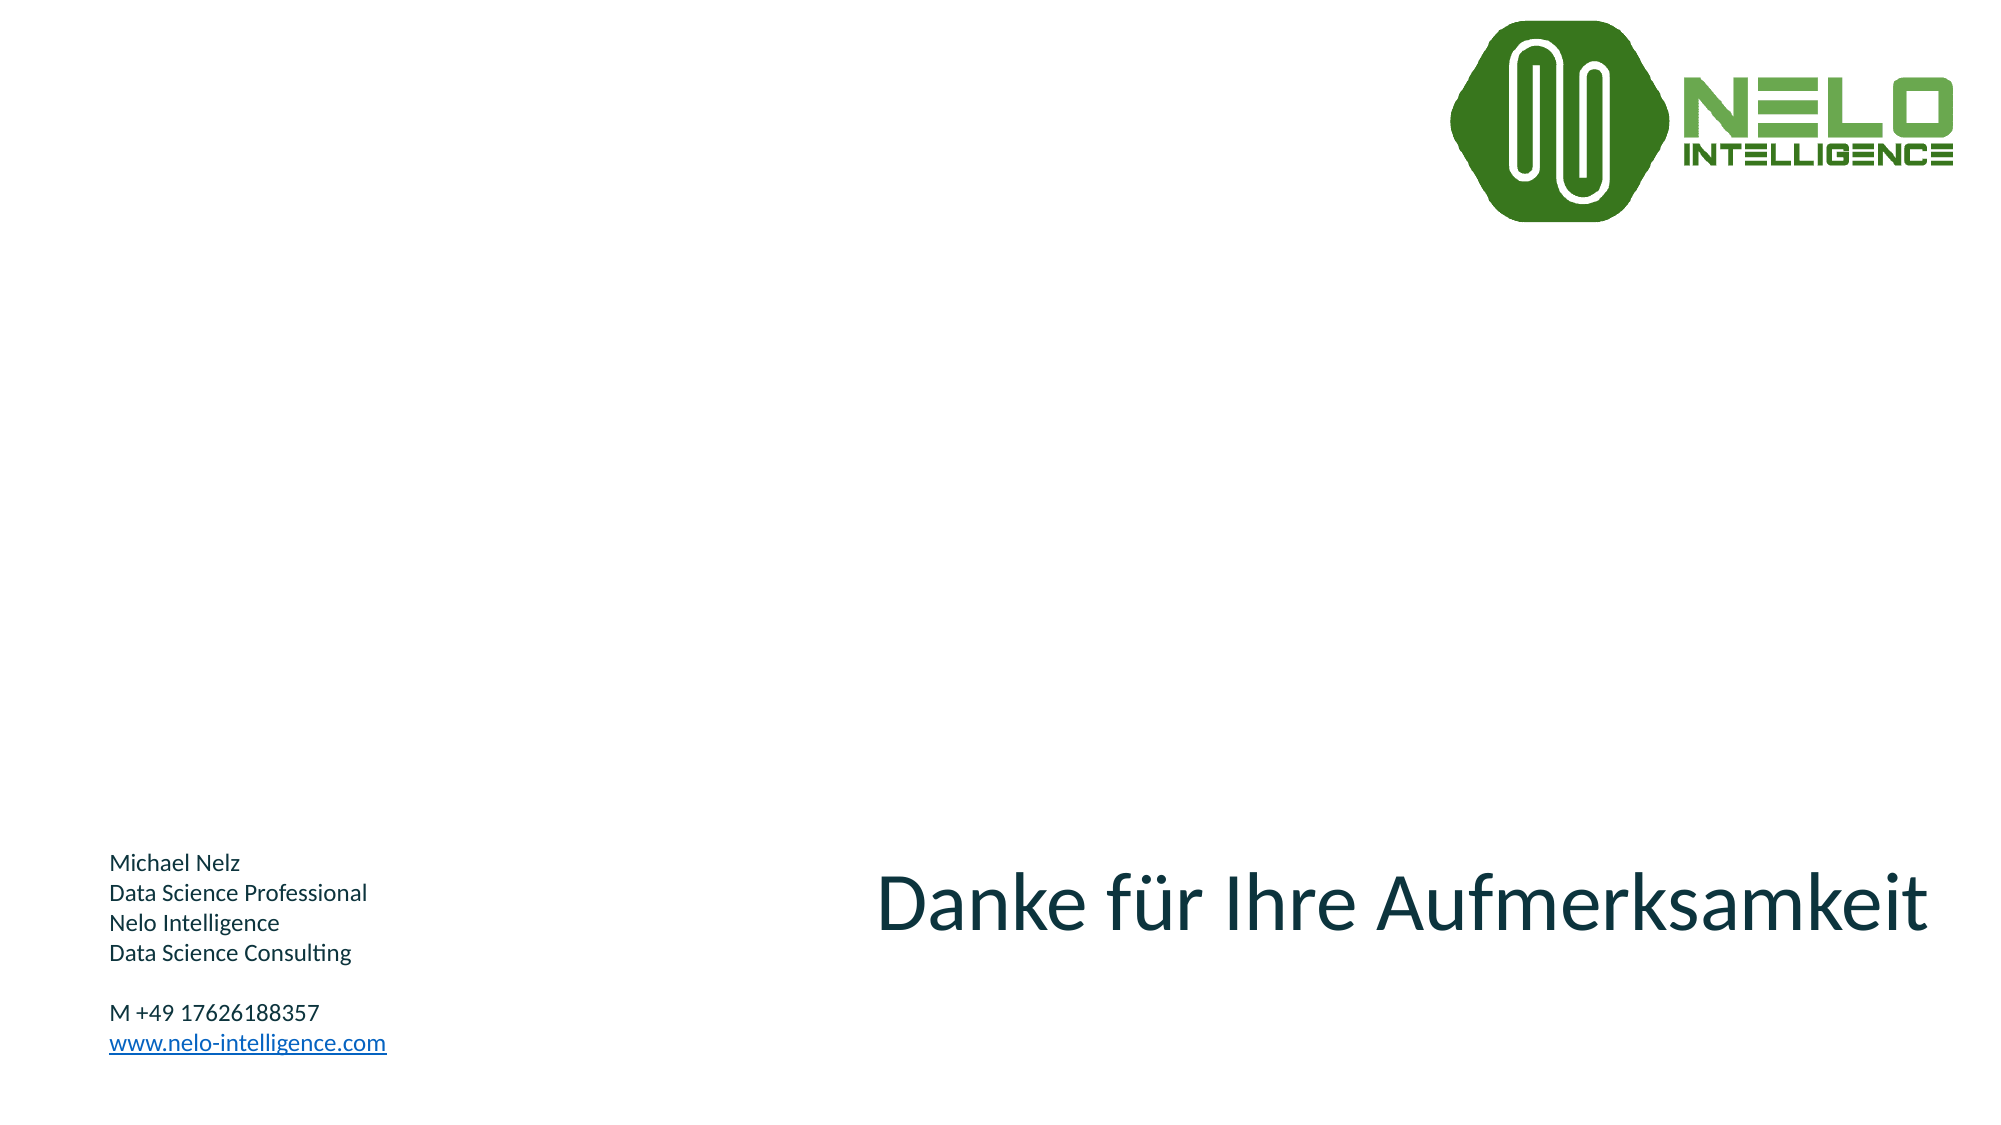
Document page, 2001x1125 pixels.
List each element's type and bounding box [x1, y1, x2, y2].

picture [1337, 0, 2001, 394]
